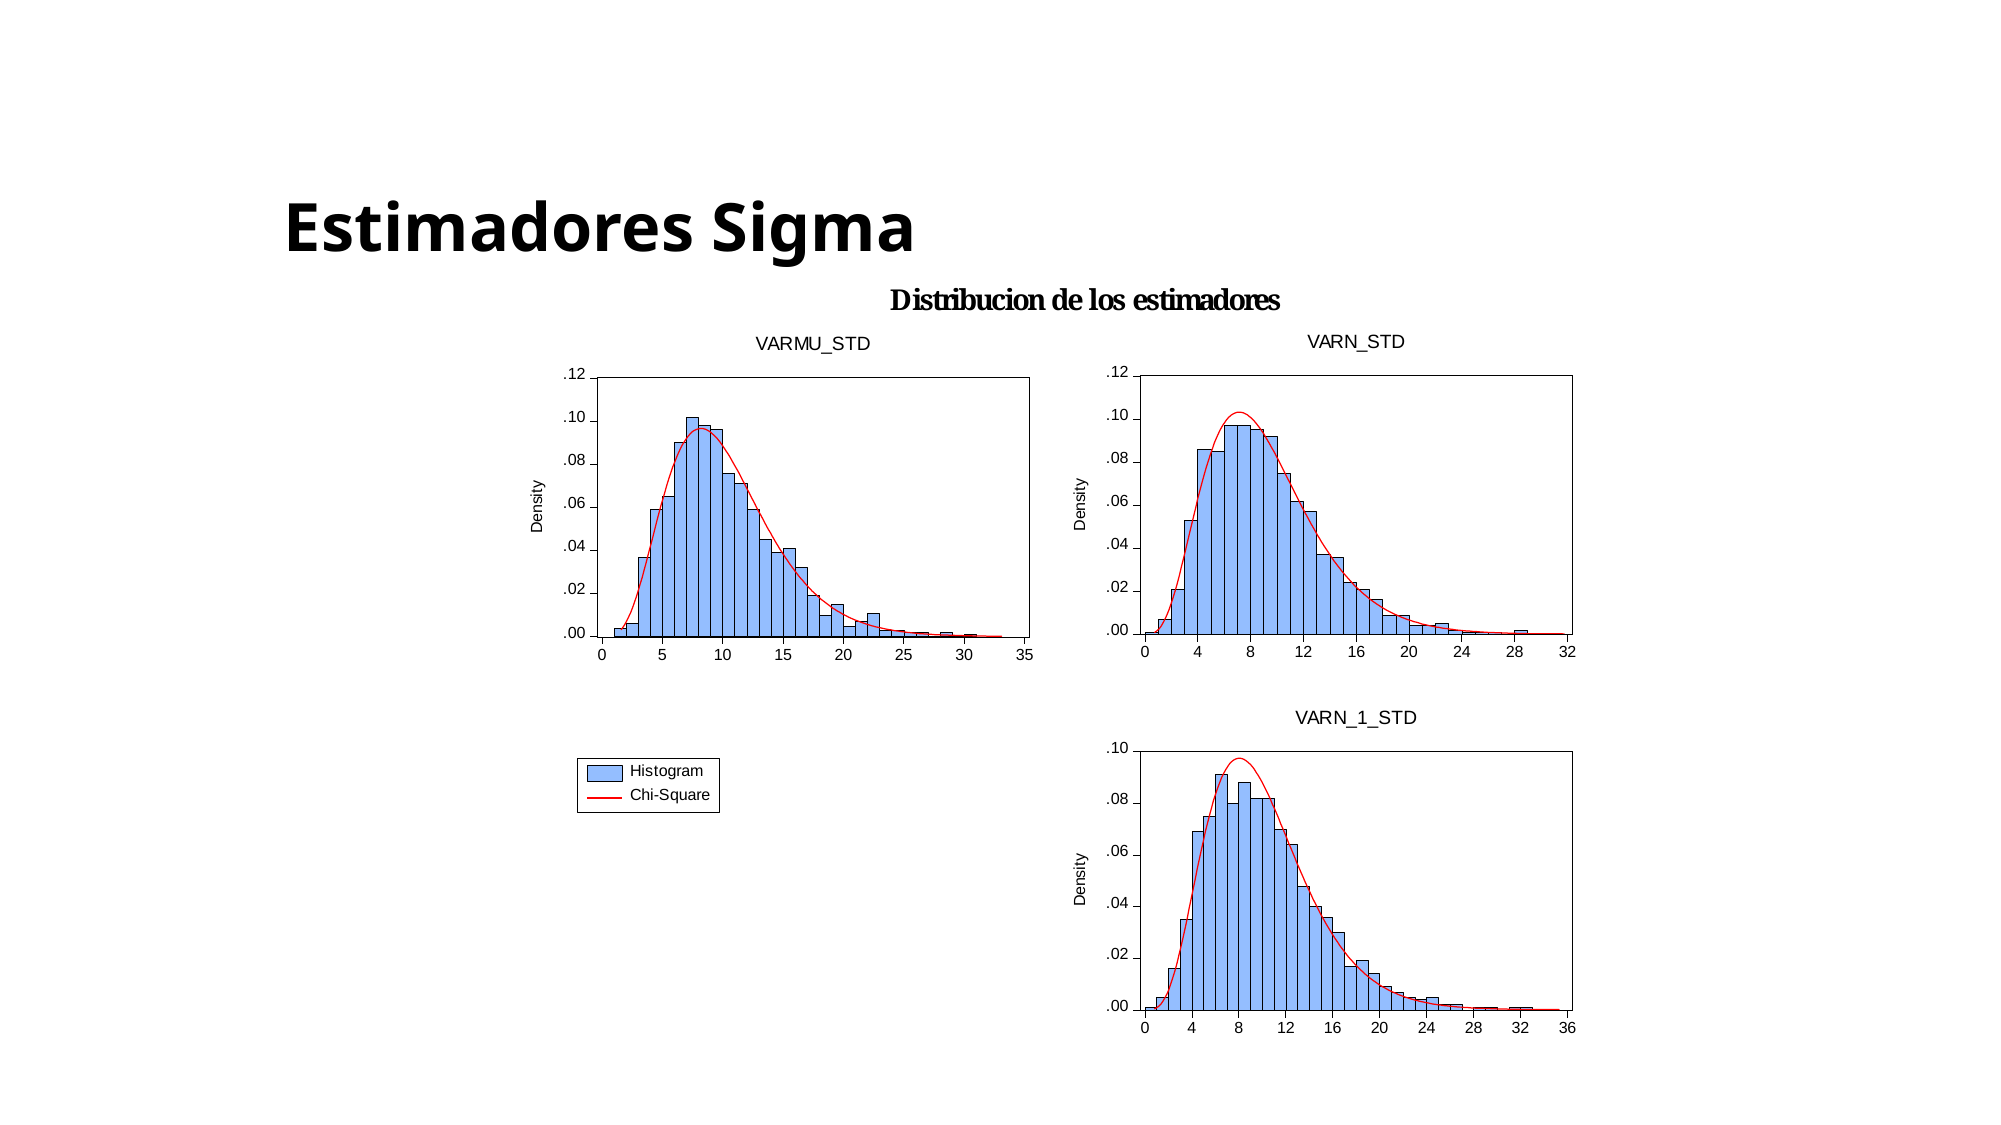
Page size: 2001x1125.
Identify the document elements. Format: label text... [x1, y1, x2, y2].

title Estimadores Sigma [268, 112, 1732, 338]
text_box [527, 279, 1576, 1038]
